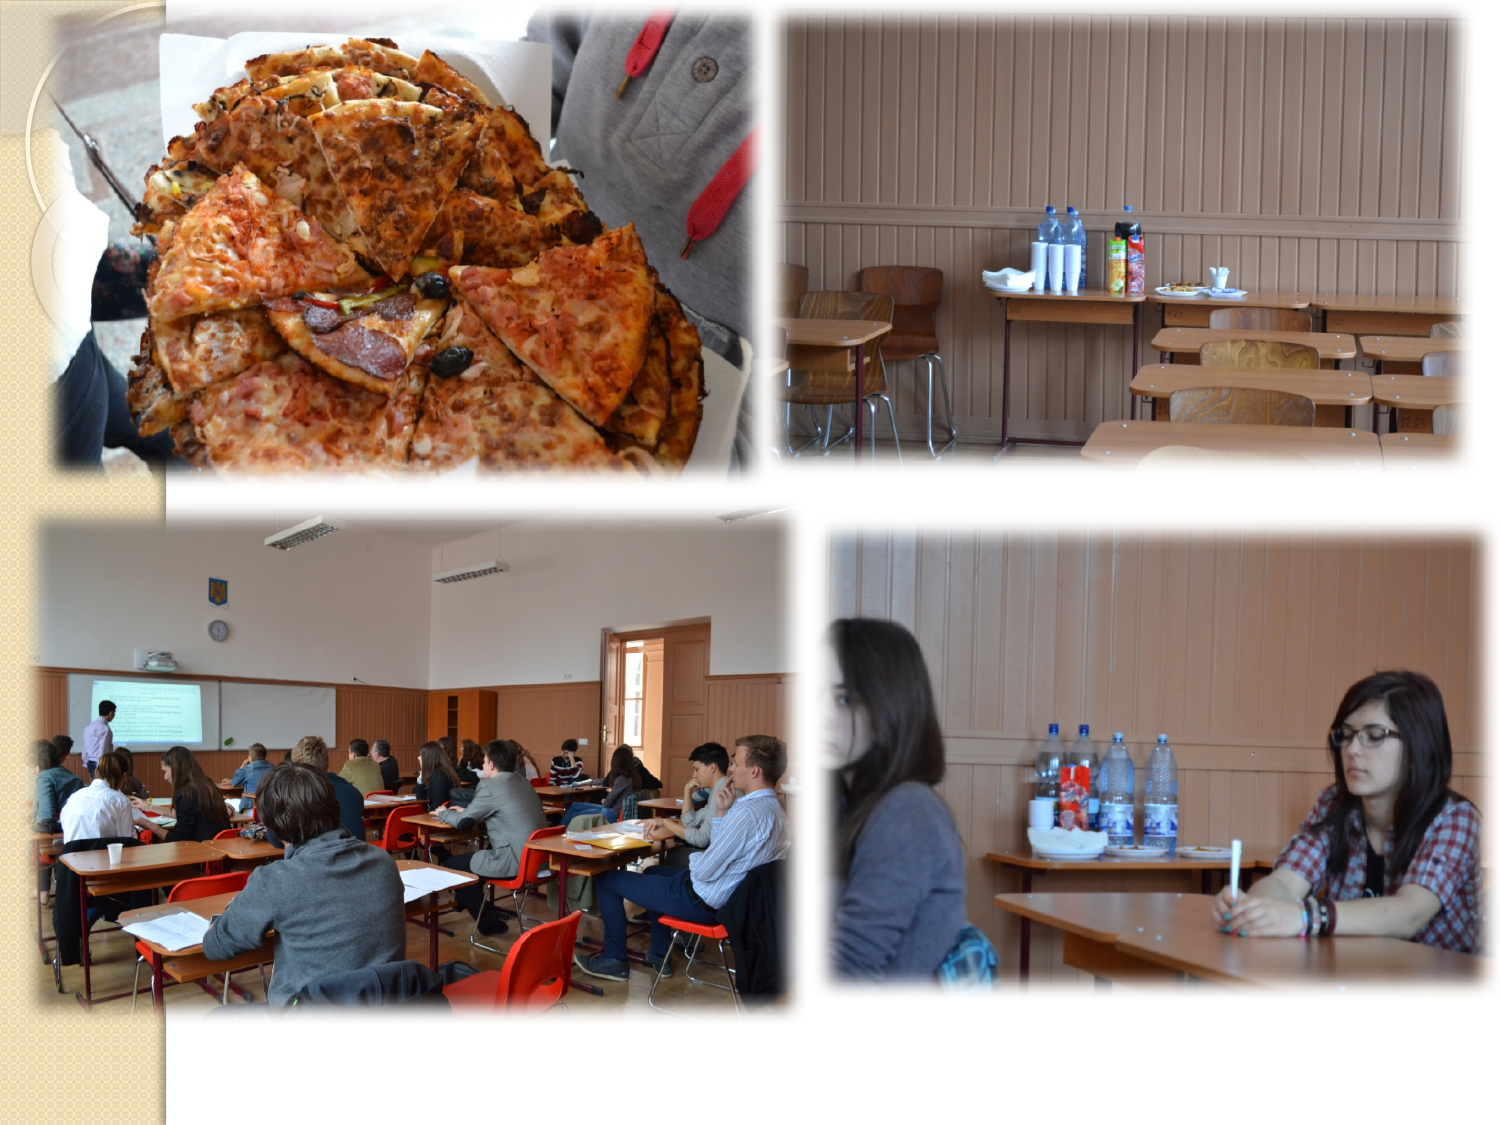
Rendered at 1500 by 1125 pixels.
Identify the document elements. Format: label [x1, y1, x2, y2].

picture [812, 516, 1500, 1001]
picture [37, 0, 1476, 488]
picture [18, 499, 807, 1026]
